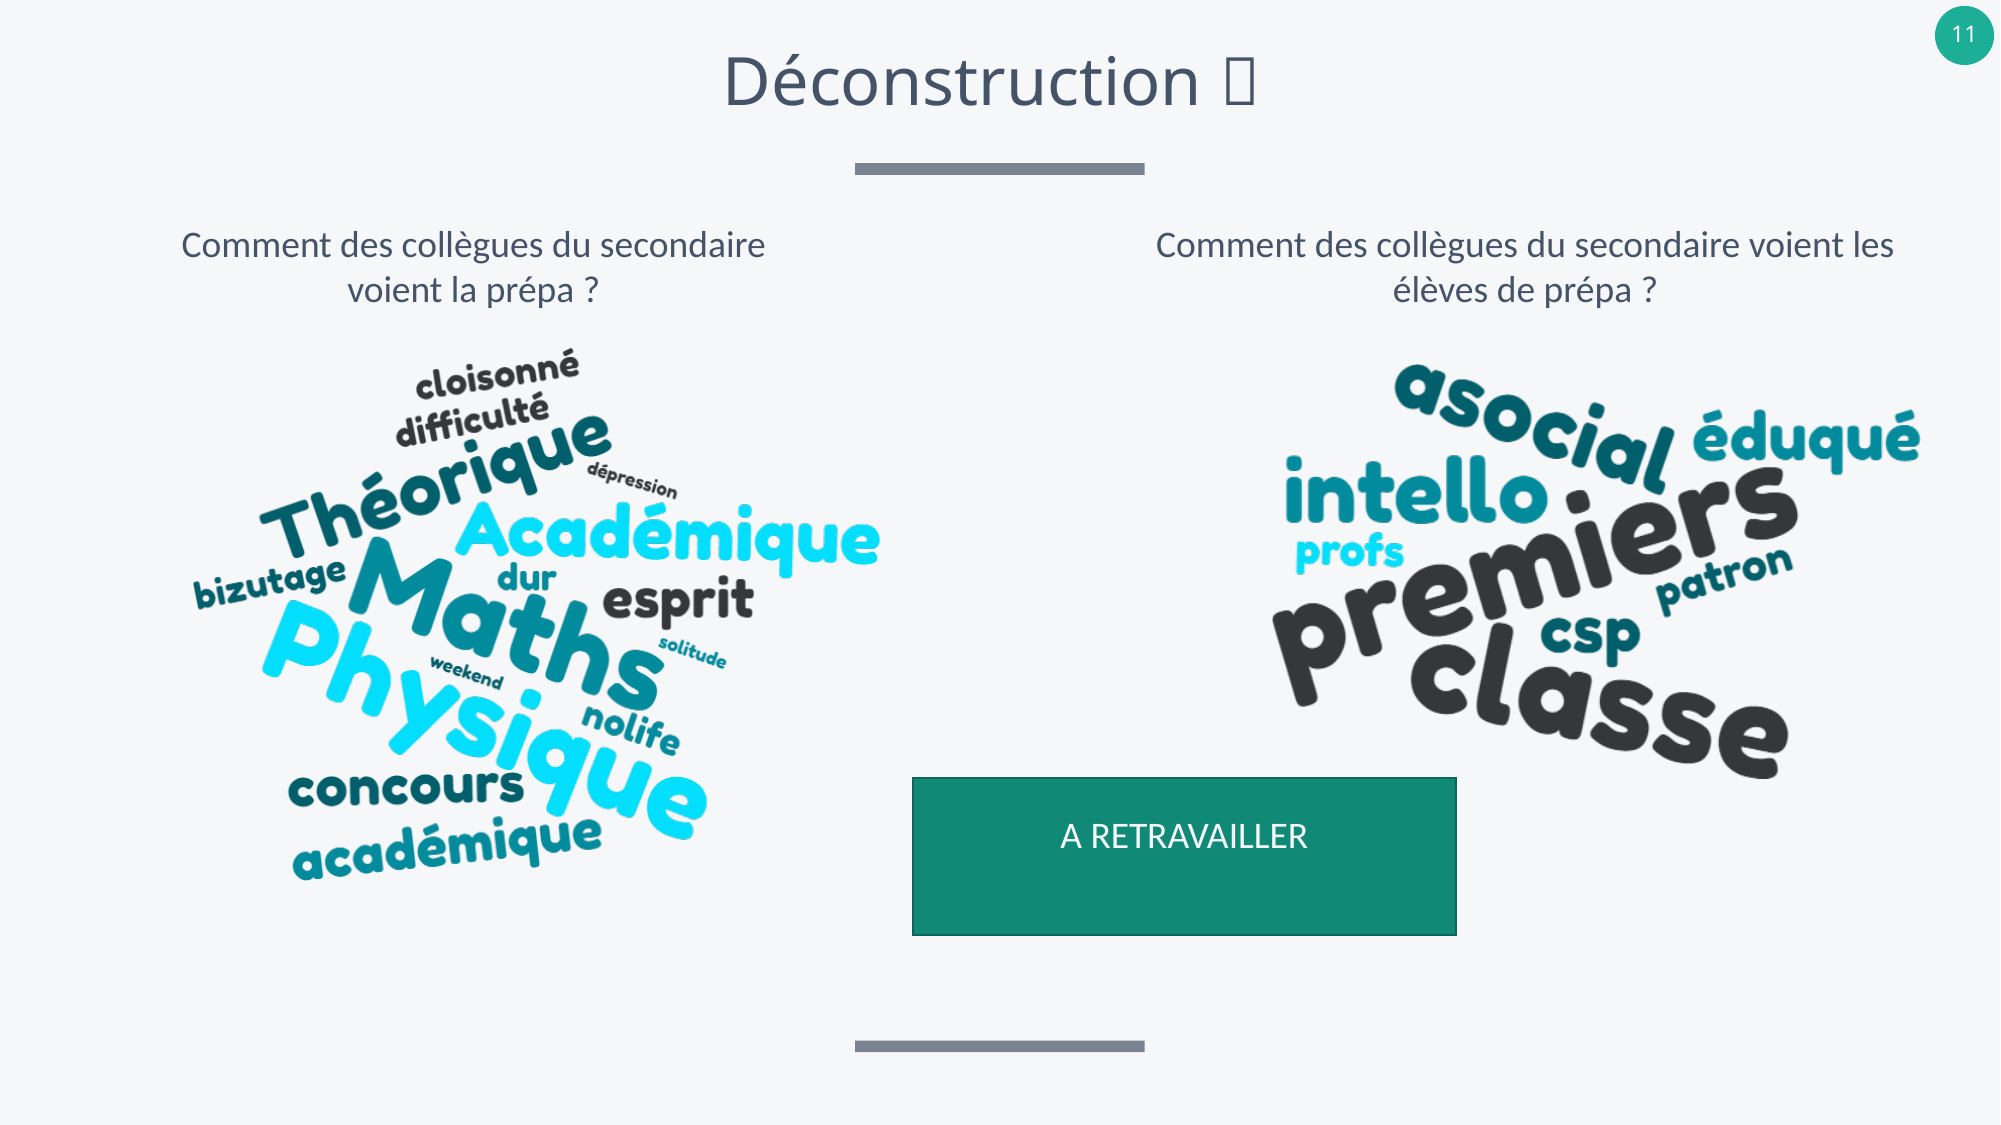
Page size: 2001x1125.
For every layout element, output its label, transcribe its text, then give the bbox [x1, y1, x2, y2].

picture [1272, 364, 1921, 779]
text_box A RETRAVAILLER [912, 777, 1457, 936]
text_box Comment des collègues du secondaire voient les élèves de prépa ? [1116, 212, 1935, 318]
text_box Comment des collègues du secondaire voient la prépa ? [164, 212, 784, 318]
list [193, 348, 880, 881]
title Déconstruction  [65, 0, 1935, 168]
